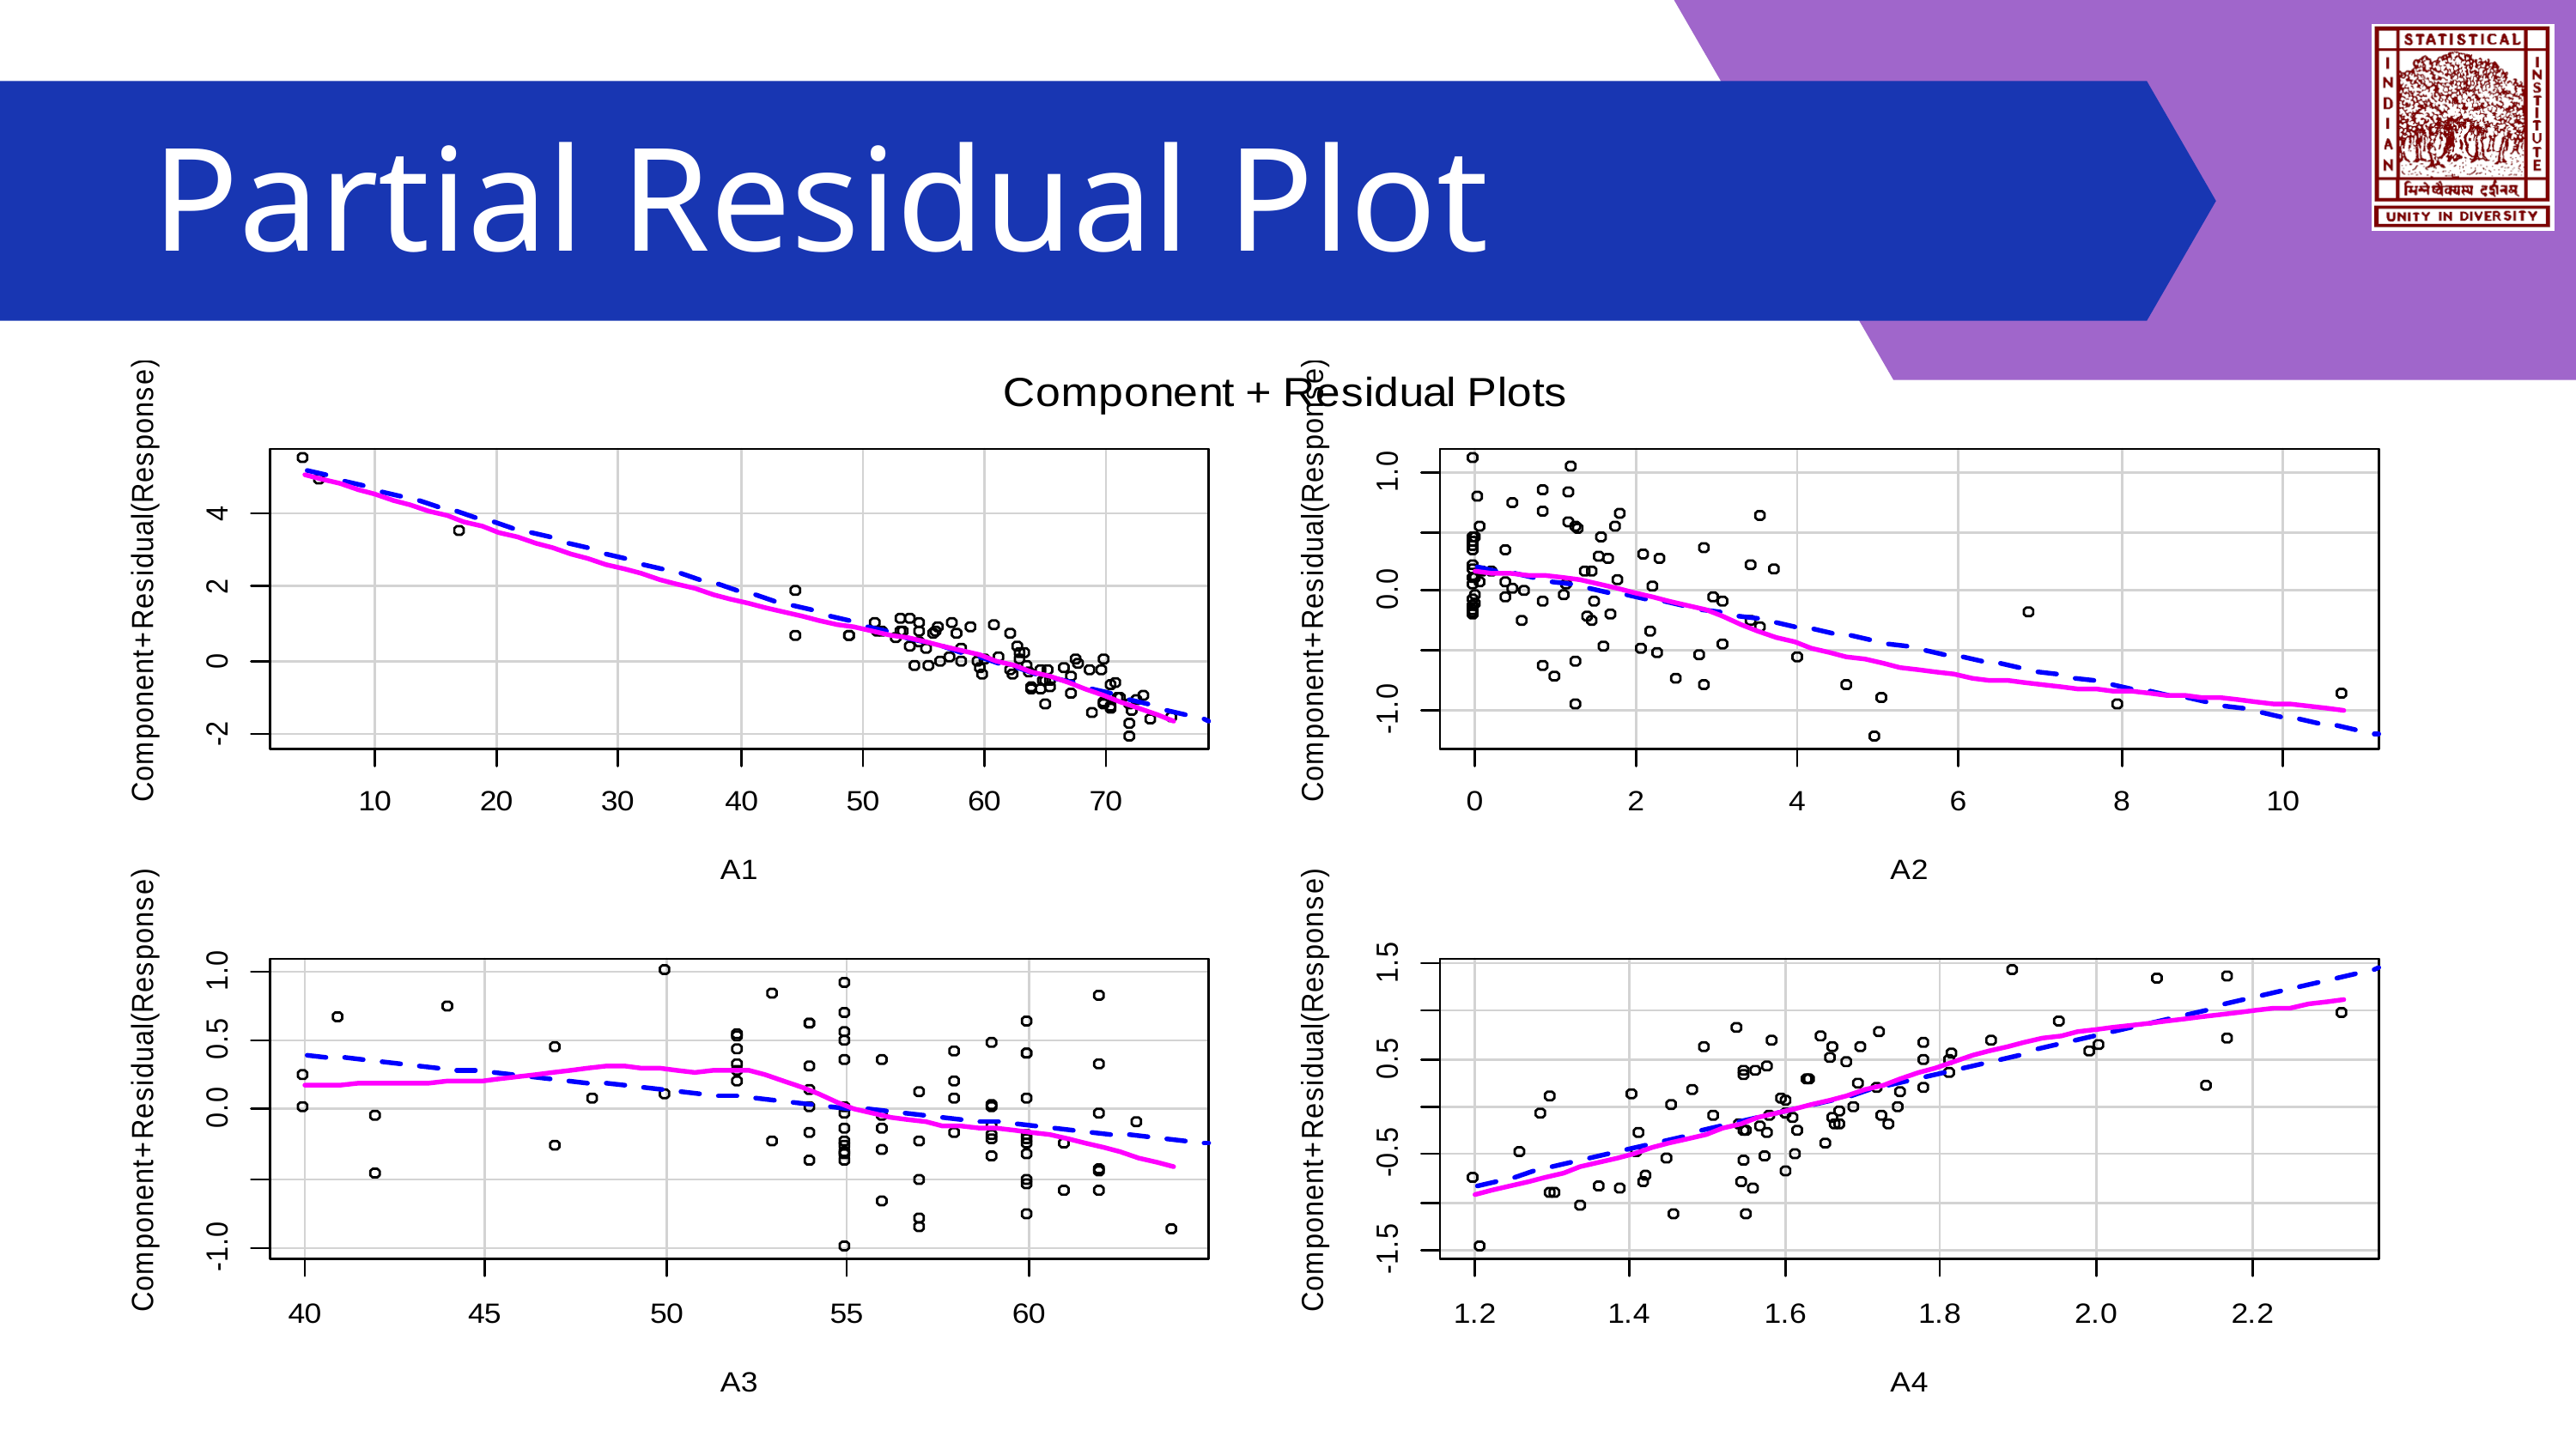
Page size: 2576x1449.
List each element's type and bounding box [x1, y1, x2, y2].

text_box [0, 81, 2216, 321]
text_box [1612, 0, 2576, 380]
picture [118, 361, 2437, 1425]
picture [2372, 24, 2555, 231]
